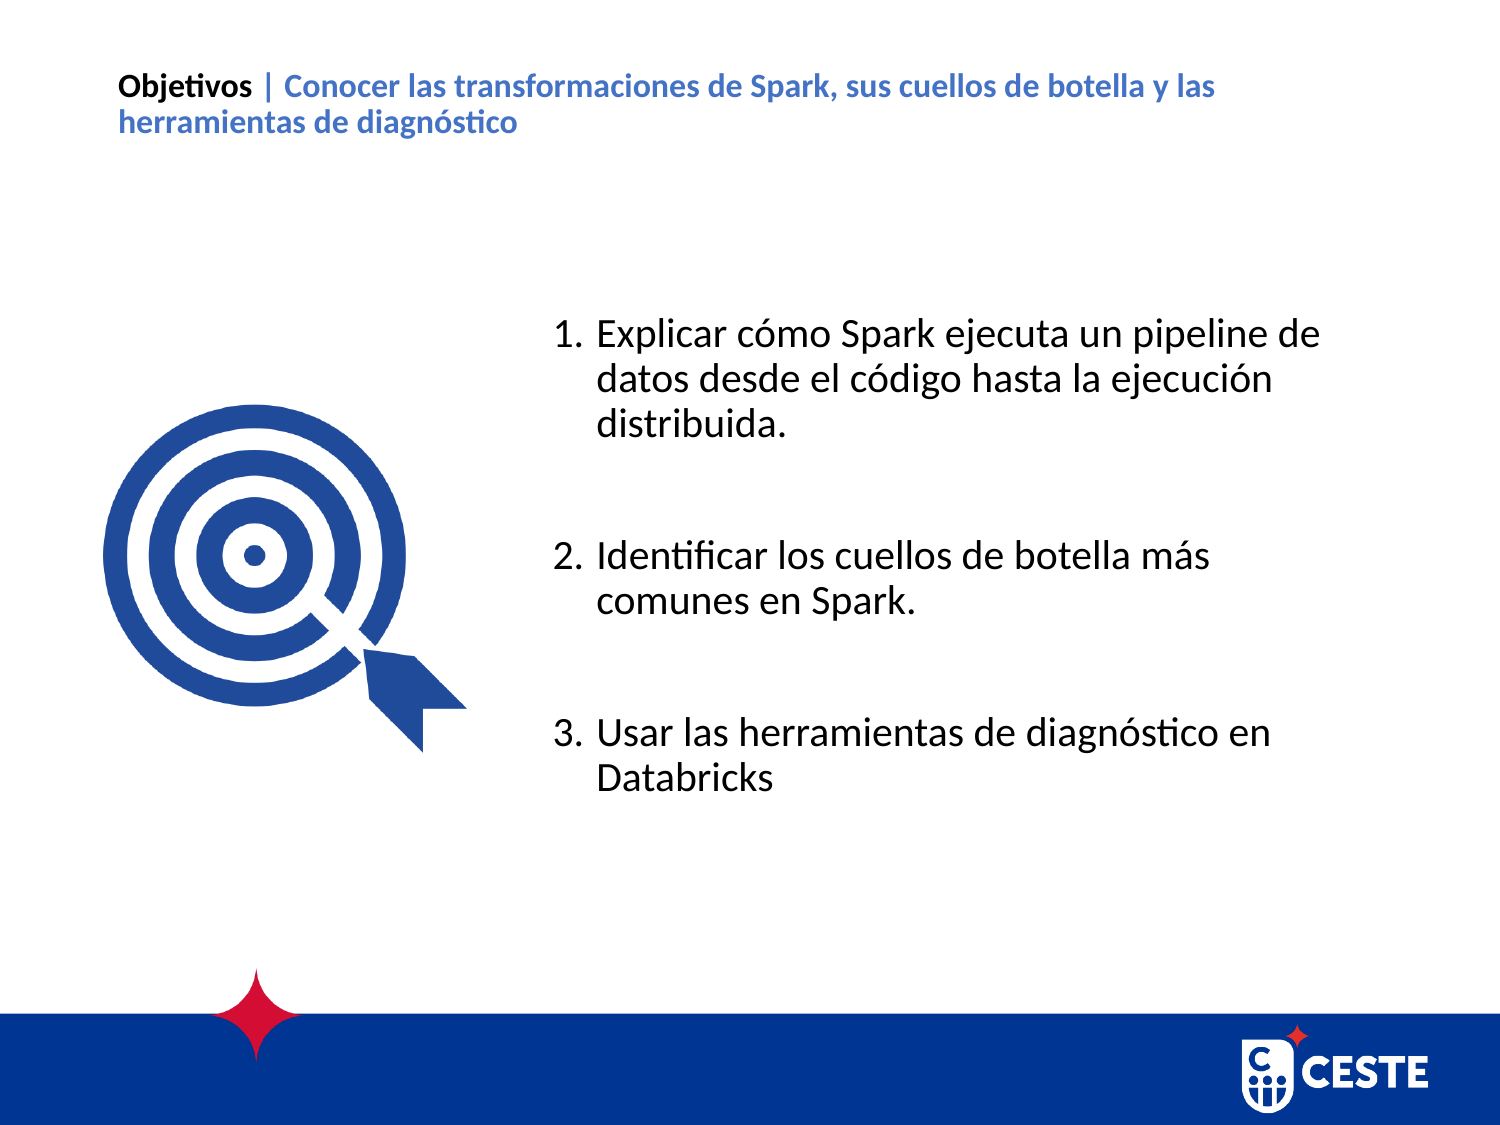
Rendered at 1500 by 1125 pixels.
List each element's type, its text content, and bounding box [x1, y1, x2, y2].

picture [206, 965, 306, 1065]
picture [1222, 1014, 1447, 1122]
list Explicar cómo Spark ejecuta un pipeline de datos desde el código hasta la ejecución distribuida. Identificar los cuellos de botella más comunes en Spark. Usar las herramientas de diagnóstico en Databricks [537, 304, 1374, 821]
title Objetivos | Conocer las transformaciones de Spark, sus cuellos de botella y las herramientas de diagnóstico [103, 59, 1397, 149]
picture [103, 397, 466, 761]
